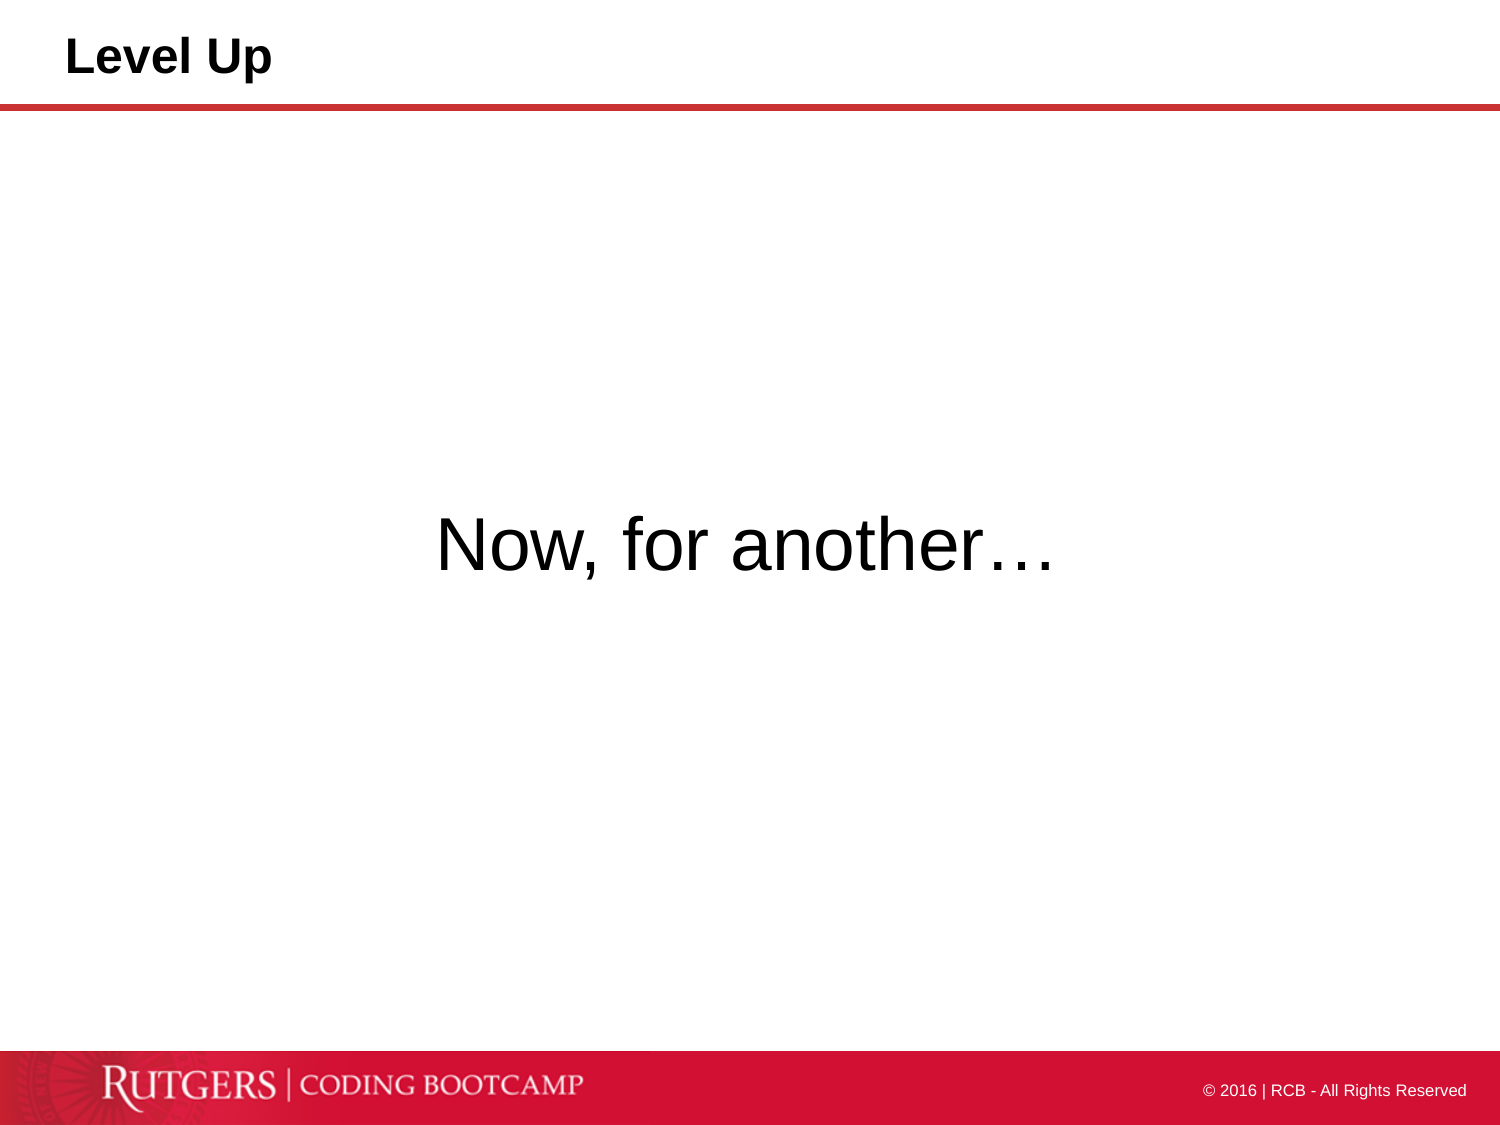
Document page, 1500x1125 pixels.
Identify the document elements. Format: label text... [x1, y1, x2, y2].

text_box © 2016 | RCB - All Rights Reserved [1024, 1072, 1483, 1108]
text_box Now, for another… [72, 487, 1423, 611]
text_box [648, 1049, 1500, 1125]
text_box Level Up [49, 16, 888, 91]
picture [0, 1051, 651, 1125]
text_box [0, 0, 1500, 104]
